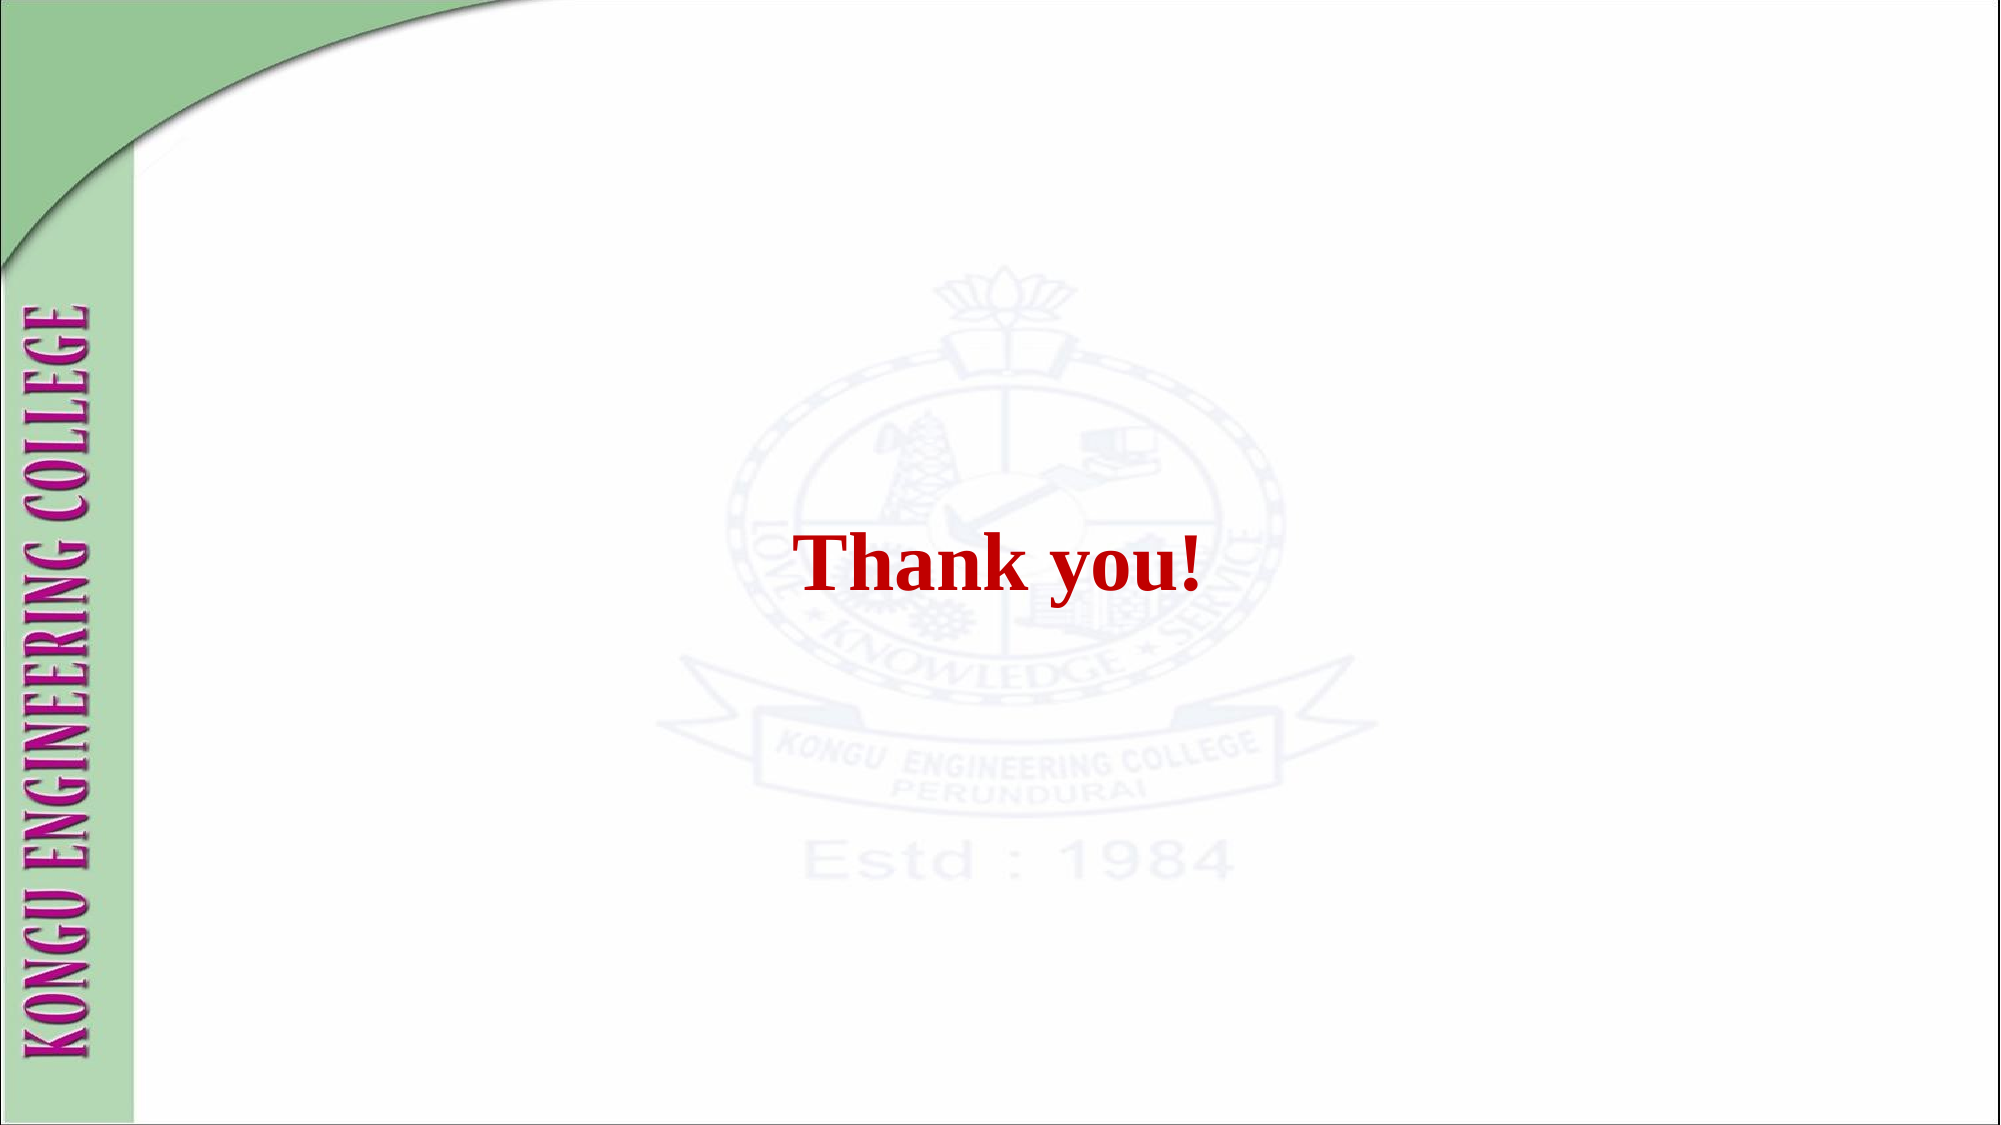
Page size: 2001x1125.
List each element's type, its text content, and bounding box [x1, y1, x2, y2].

title Thank you! [790, 504, 1210, 695]
picture [0, 0, 2000, 1125]
